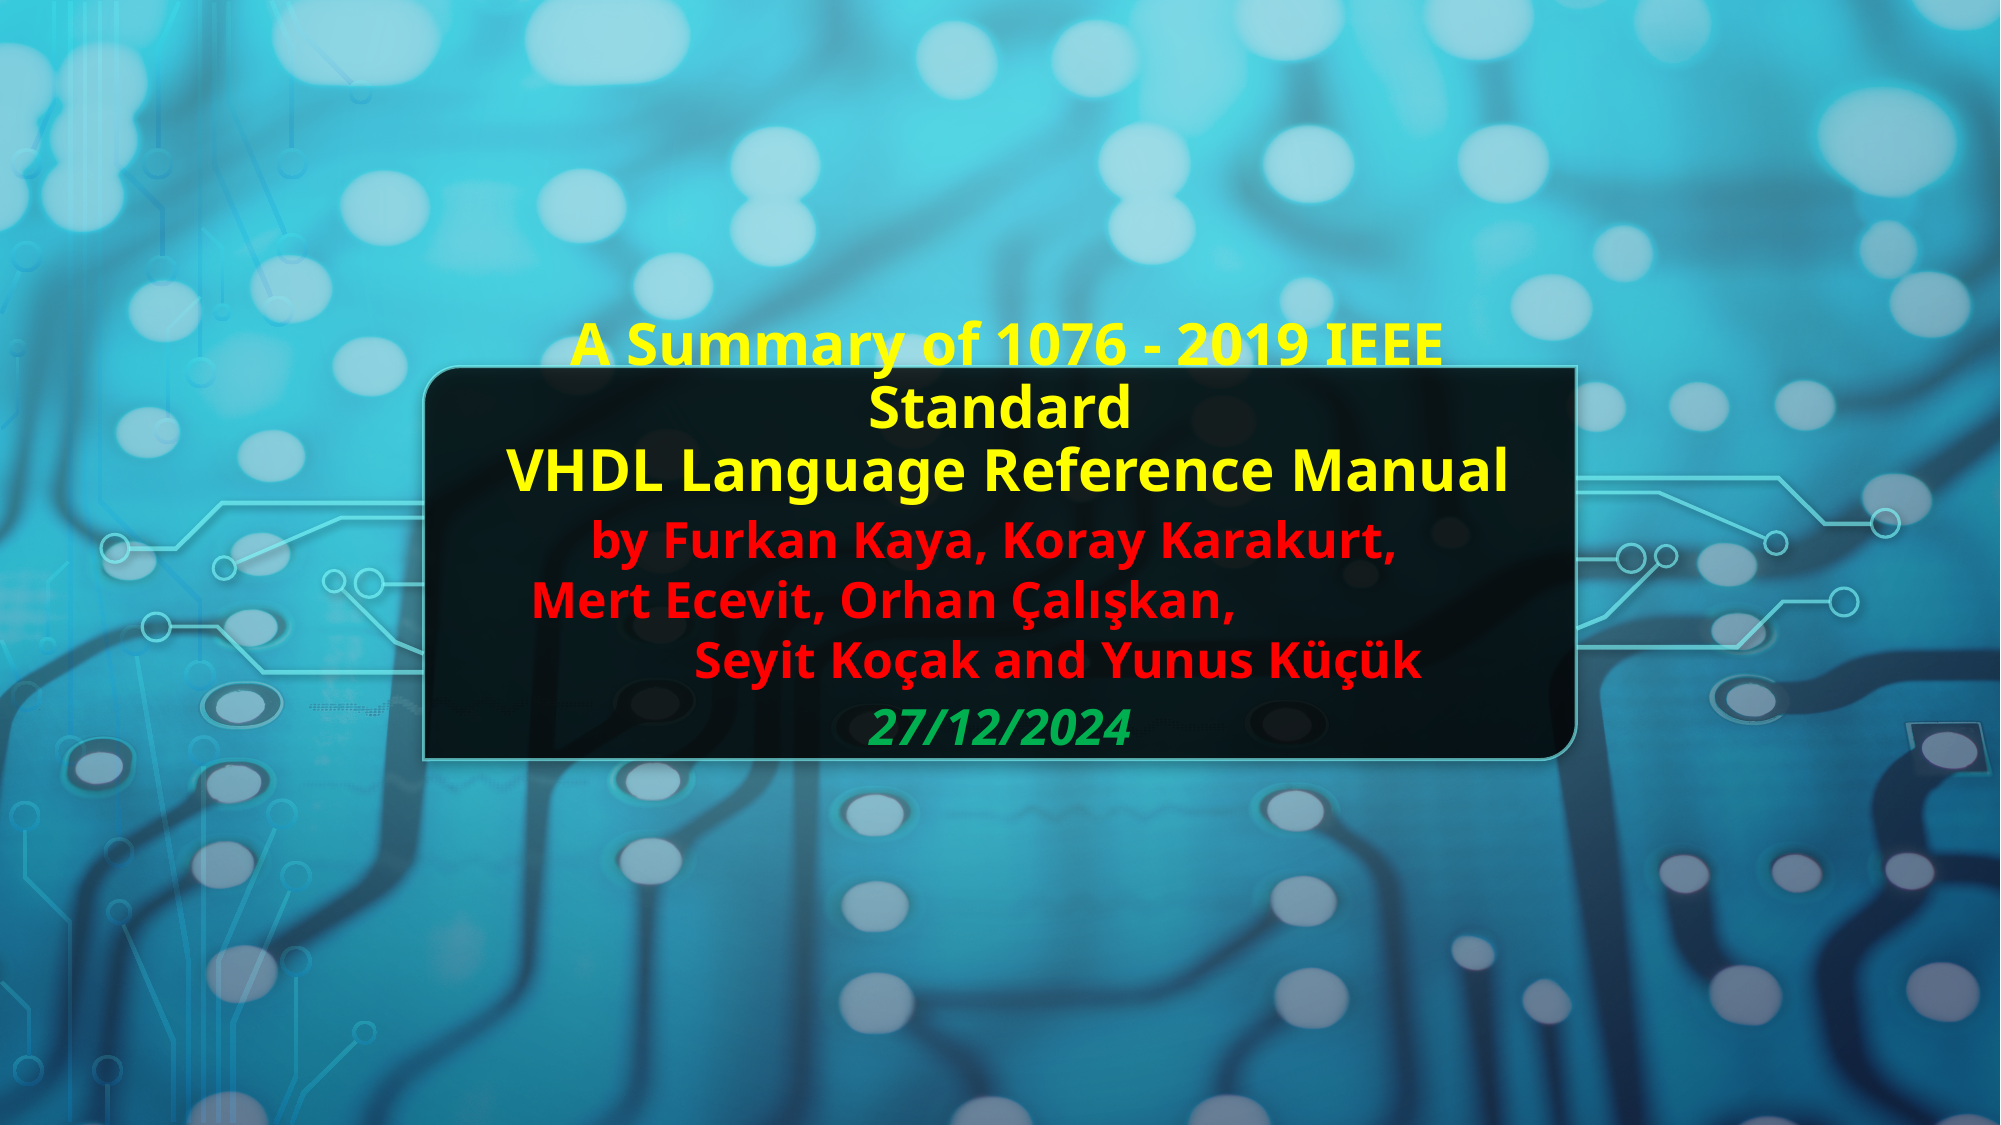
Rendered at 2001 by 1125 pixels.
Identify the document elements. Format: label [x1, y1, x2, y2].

text_box [99, 366, 1902, 760]
picture [0, 0, 2000, 1125]
